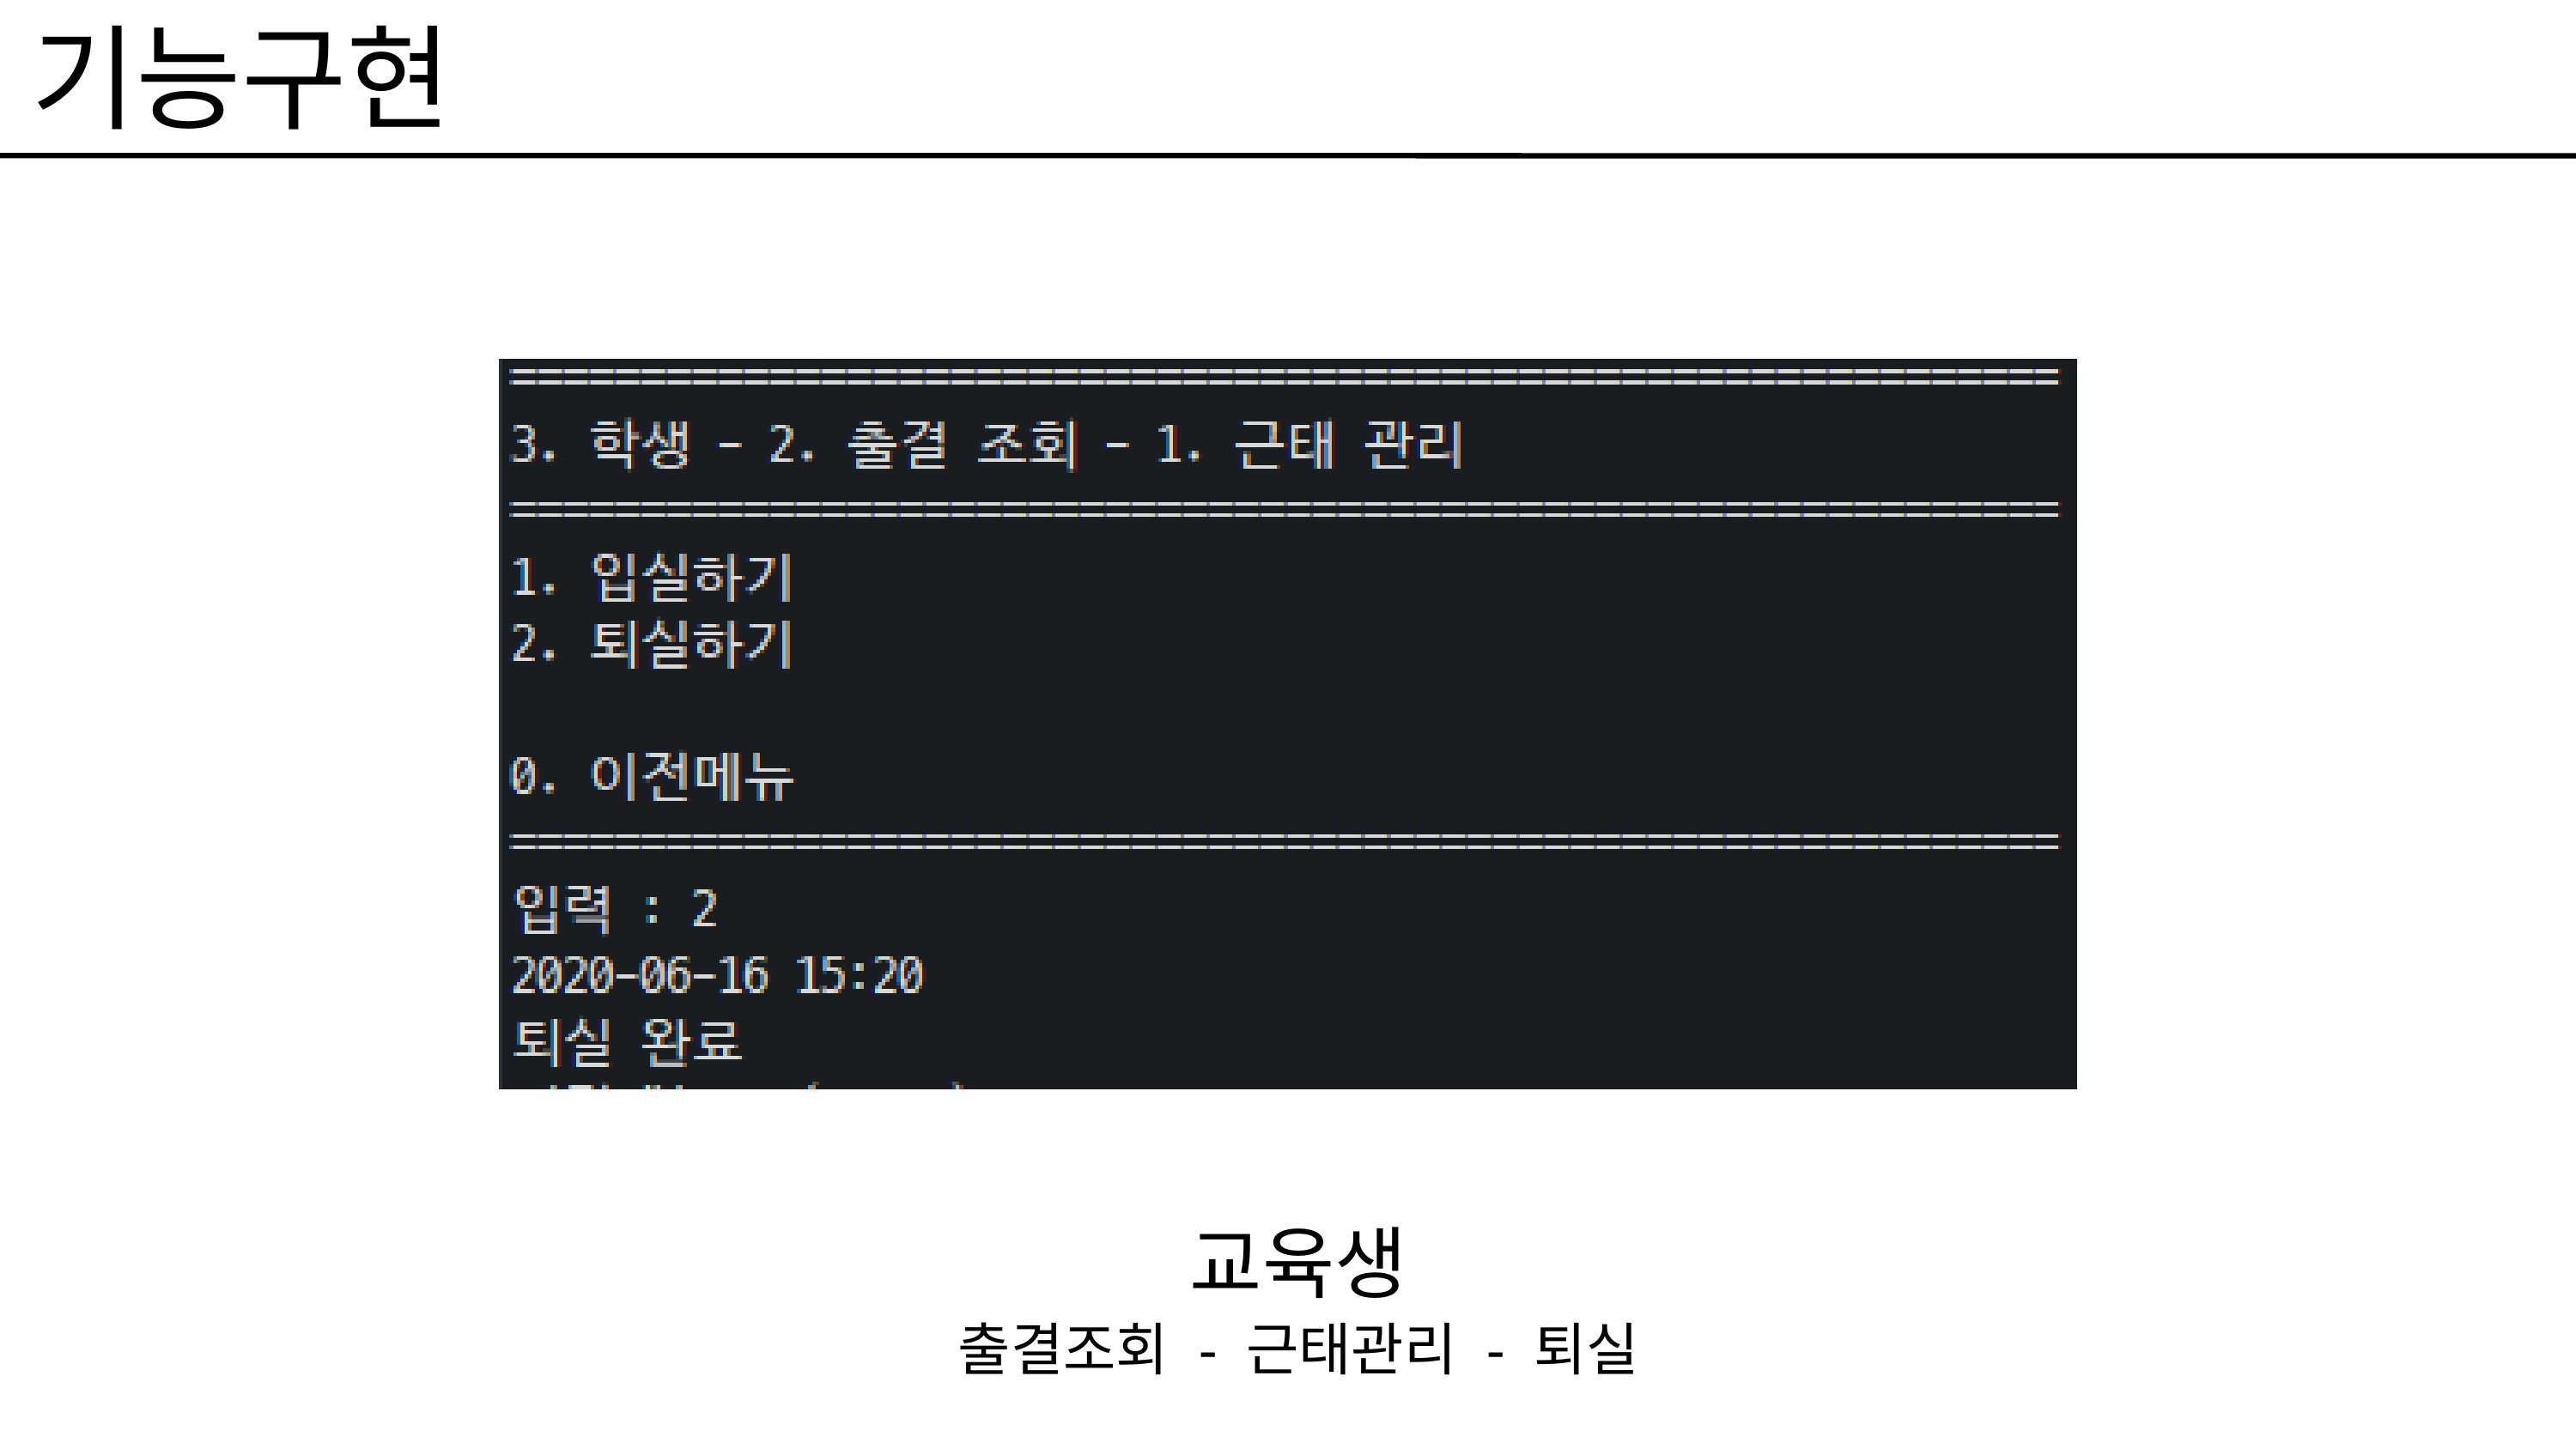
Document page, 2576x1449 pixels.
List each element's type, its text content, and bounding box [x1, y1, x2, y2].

text_box 출결조회 - 근태관리 - 퇴실 [858, 1306, 1740, 1401]
text_box 기능구현 [0, 0, 483, 150]
picture [499, 359, 2077, 1089]
text_box 교육생 [975, 1207, 1622, 1286]
